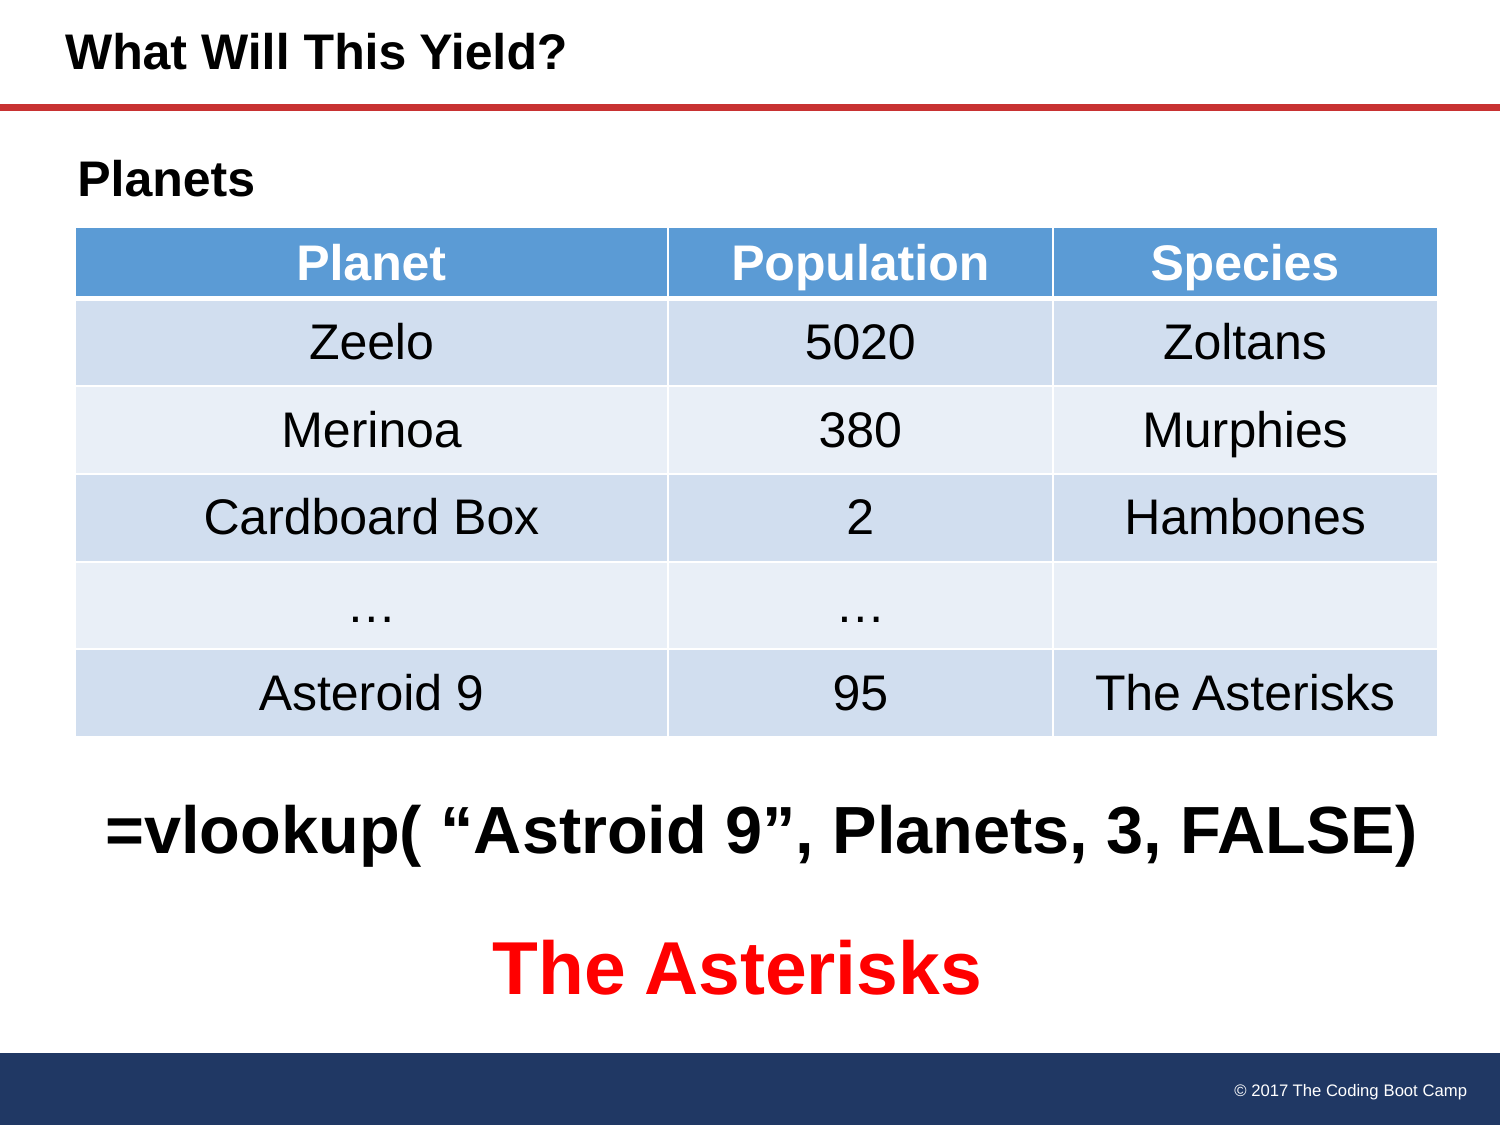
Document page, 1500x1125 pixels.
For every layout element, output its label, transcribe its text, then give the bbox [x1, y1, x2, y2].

table_cell … [76, 563, 667, 648]
text_box Planets [62, 124, 1488, 235]
table_cell Asteroid 9 [76, 650, 667, 736]
table_cell … [669, 563, 1052, 648]
text_box =vlookup( “Astroid 9”, Planets, 3, FALSE) [49, 777, 1475, 888]
table_cell Zeelo [76, 301, 667, 385]
table_cell Cardboard Box [76, 475, 667, 561]
table_header Population [669, 235, 1052, 296]
table_cell Merinoa [76, 387, 667, 473]
table_header Planet [76, 235, 667, 296]
table_cell 95 [669, 650, 1052, 736]
table_cell Zoltans [1054, 301, 1437, 385]
text_box The Asterisks [24, 915, 1450, 1025]
table_cell 2 [669, 475, 1052, 561]
title What Will This Yield? [50, 0, 948, 108]
table_cell Murphies [1054, 387, 1437, 473]
table_header Species [1054, 235, 1437, 296]
table_cell Hambones [1054, 475, 1437, 561]
table_cell [1054, 563, 1437, 648]
table_cell 5020 [669, 301, 1052, 385]
table_cell 380 [669, 387, 1052, 473]
table_cell The Asterisks [1054, 650, 1437, 736]
